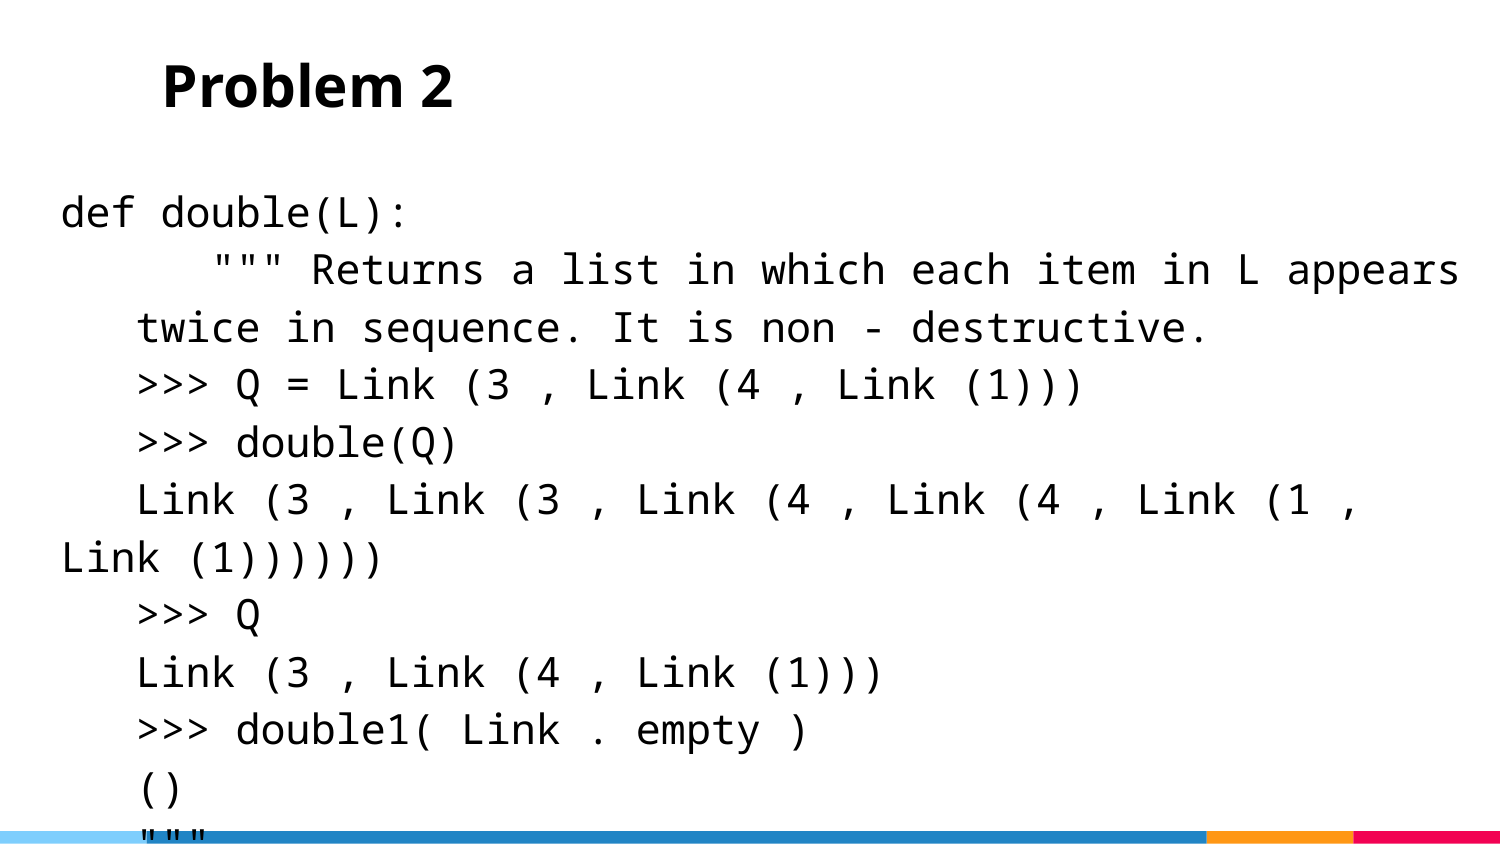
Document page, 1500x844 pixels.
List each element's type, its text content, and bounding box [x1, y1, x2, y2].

list def double(L): """ Returns a list in which each item in L appears twice in sequence. It is non - destructive. >>> Q = Link (3 , Link (4 , Link (1))) >>> double(Q) Link (3 , Link (3 , Link (4 , Link (4 , Link (1 , Link (1)))))) >>> Q Link (3 , Link (4 , Link (1))) >>> double1( Link . empty ) () """ [45, 162, 1489, 775]
title Problem 2 [146, 33, 1207, 162]
